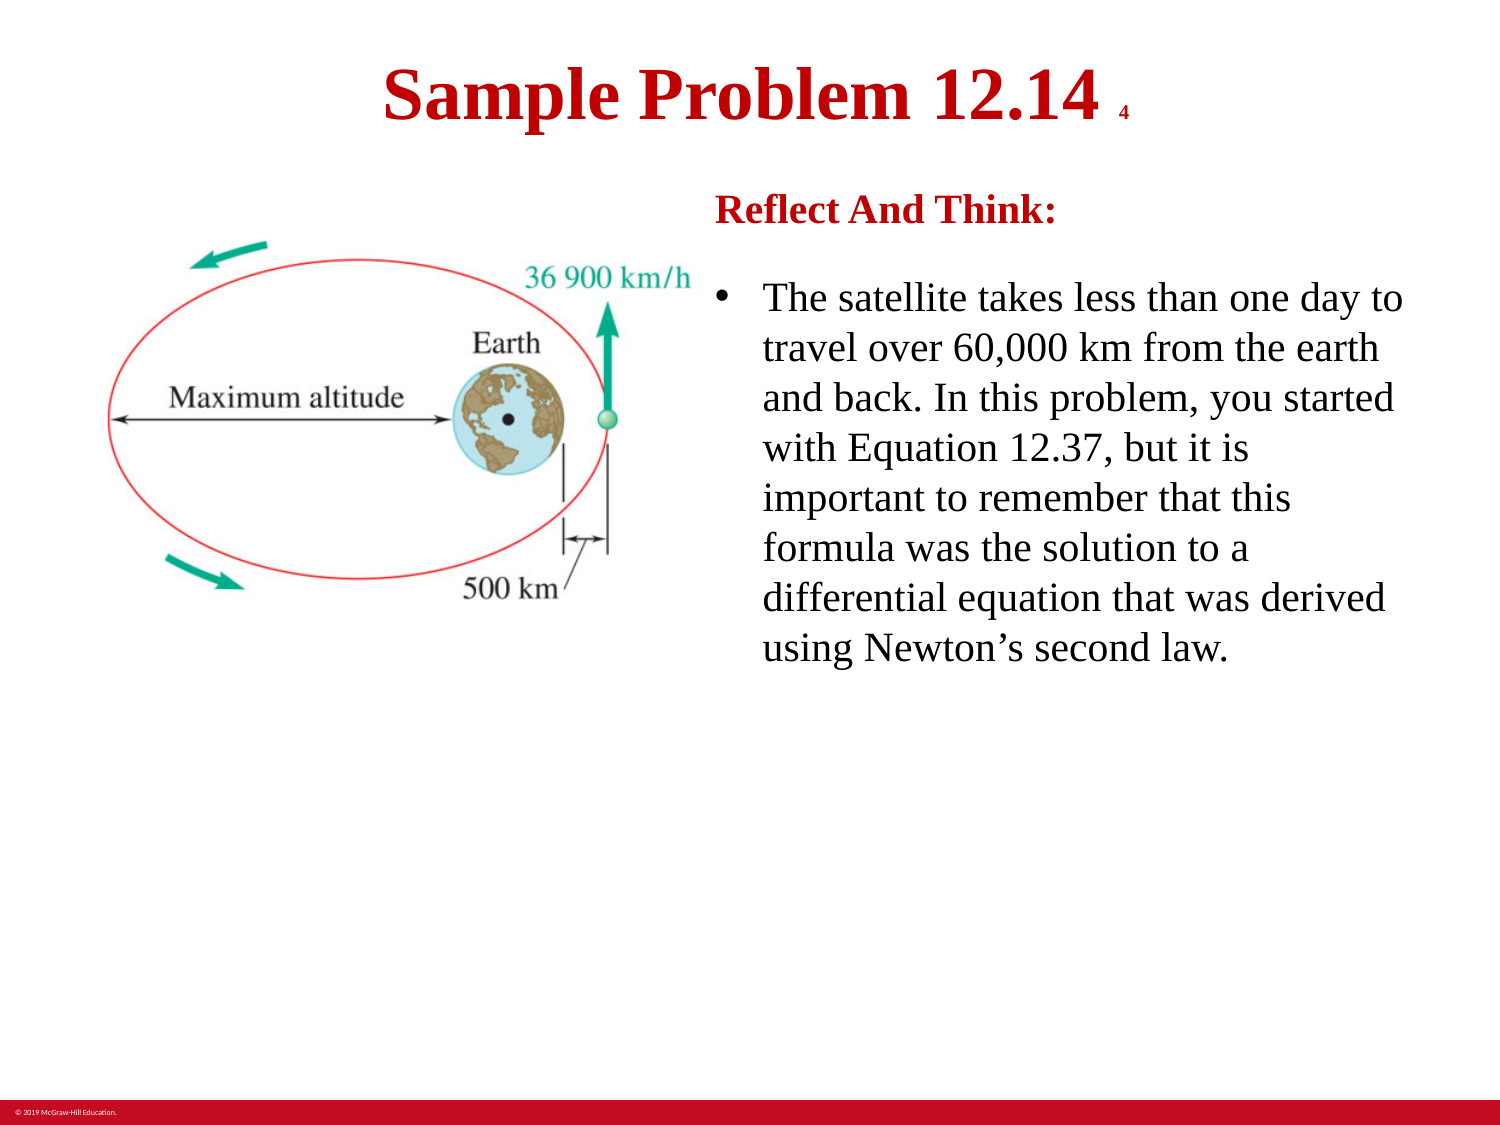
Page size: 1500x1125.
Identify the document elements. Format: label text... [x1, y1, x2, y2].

title Sample Problem 12.14 4 [87, 37, 1425, 143]
list Reflect And Think: The satellite takes less than one day to travel over 60,000 km from the earth and back. In this problem, you started with Equation 12.37, but it is important to remember that this formula was the solution to a differential equation that was derived using Newton’s second law. [699, 174, 1425, 700]
picture [107, 240, 693, 601]
